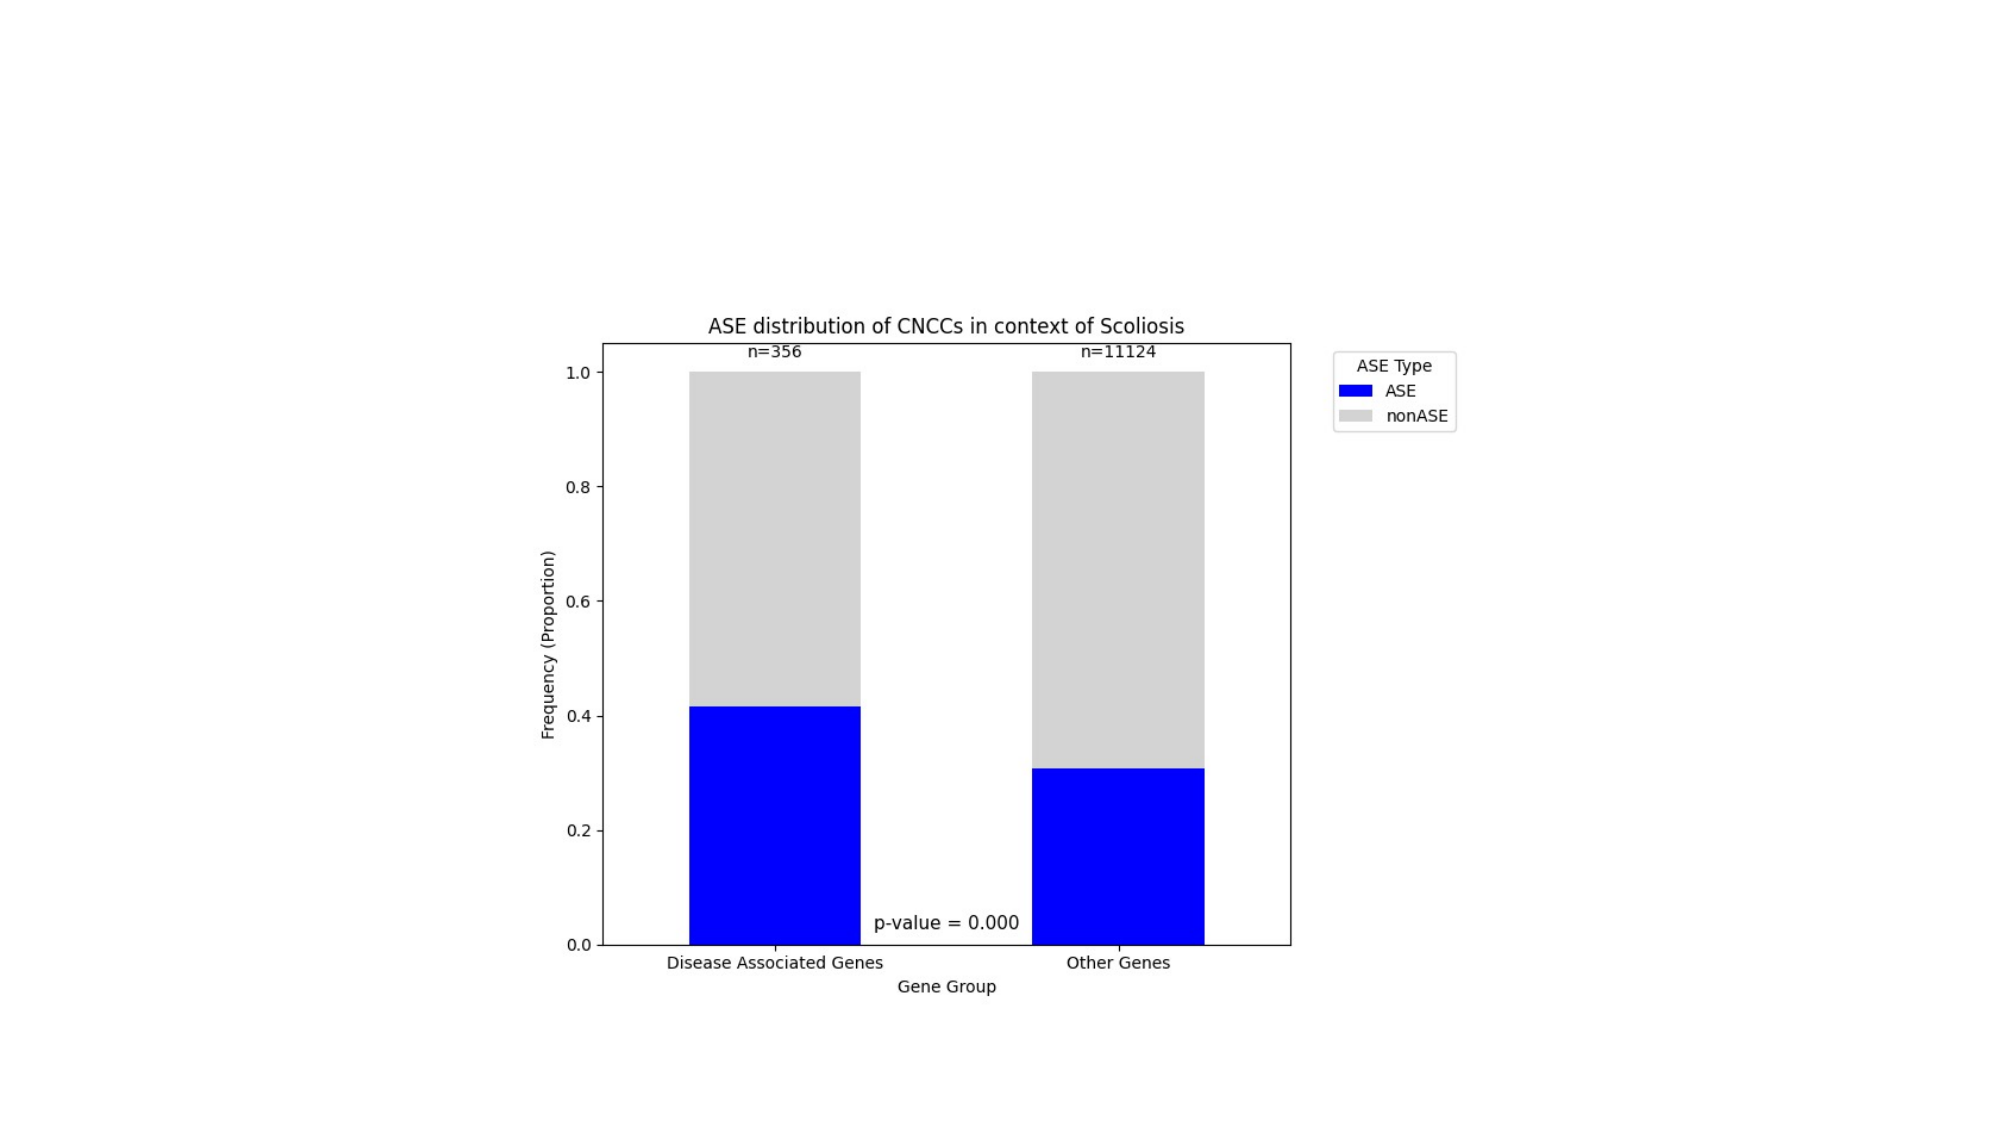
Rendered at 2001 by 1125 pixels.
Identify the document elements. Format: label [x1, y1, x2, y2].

list [523, 298, 1477, 1014]
